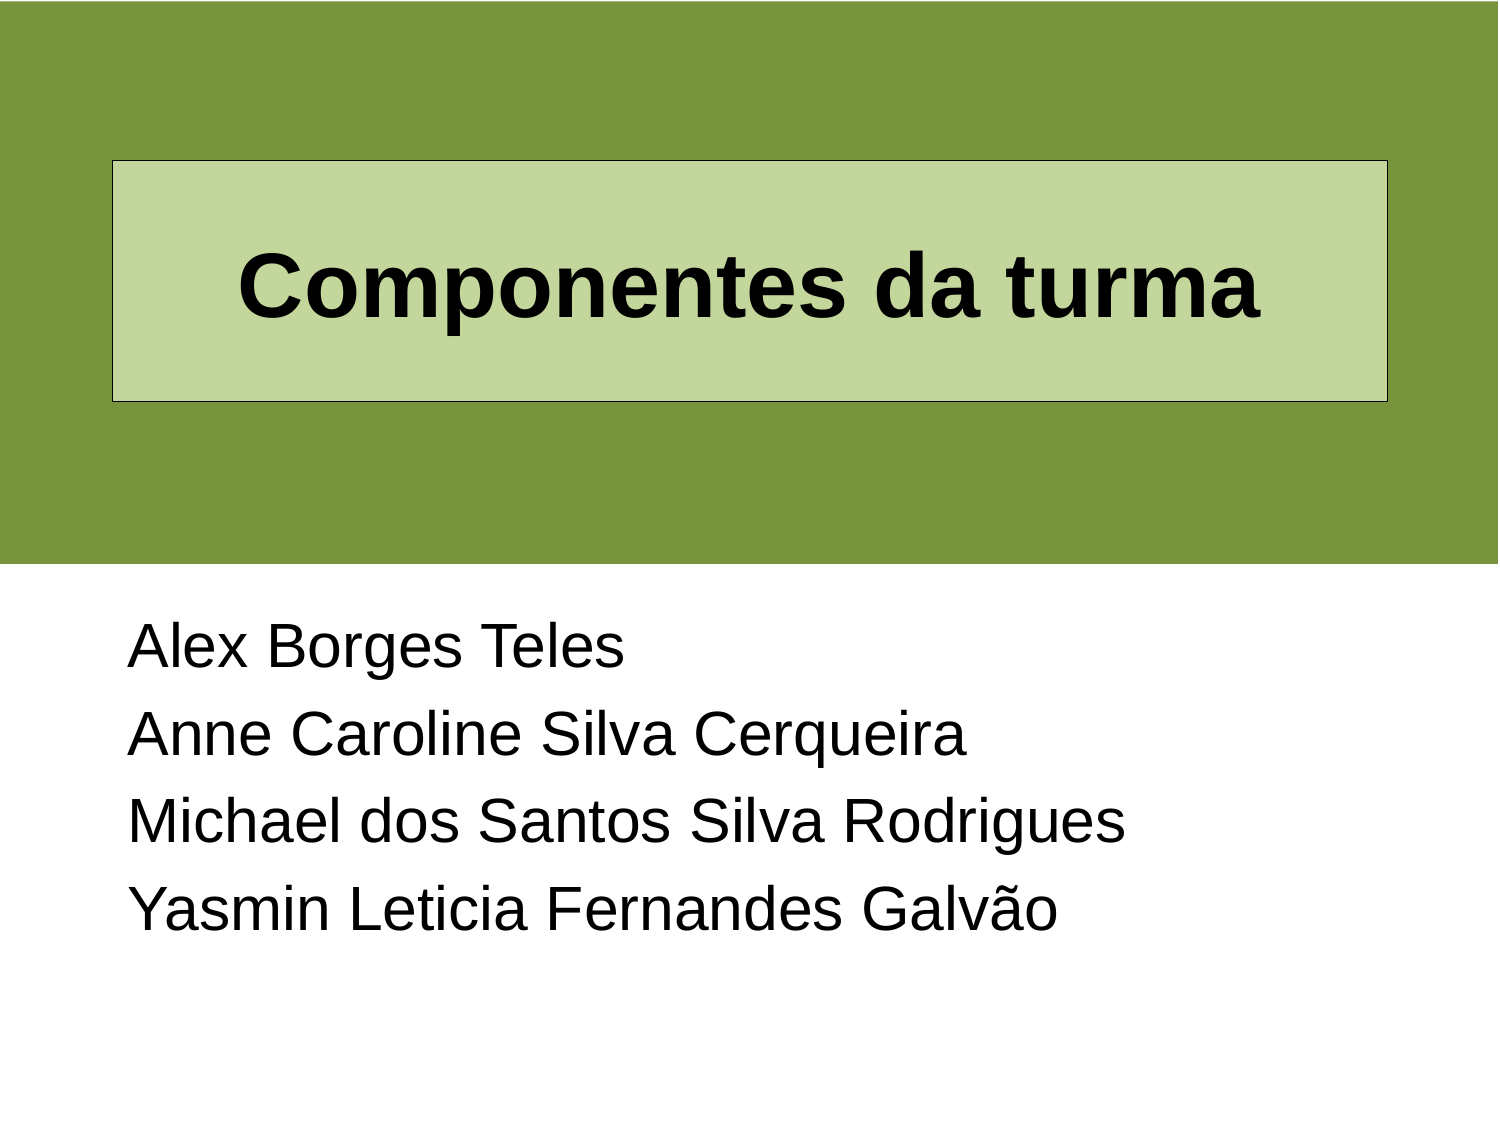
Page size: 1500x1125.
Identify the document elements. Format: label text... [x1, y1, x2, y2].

text_box [0, 0, 1500, 566]
text_box Componentes da turma [112, 160, 1388, 402]
list Alex Borges Teles Anne Caroline Silva Cerqueira Michael dos Santos Silva Rodrigues Yasmin Leticia Fernandes Galvão [112, 597, 1388, 1059]
